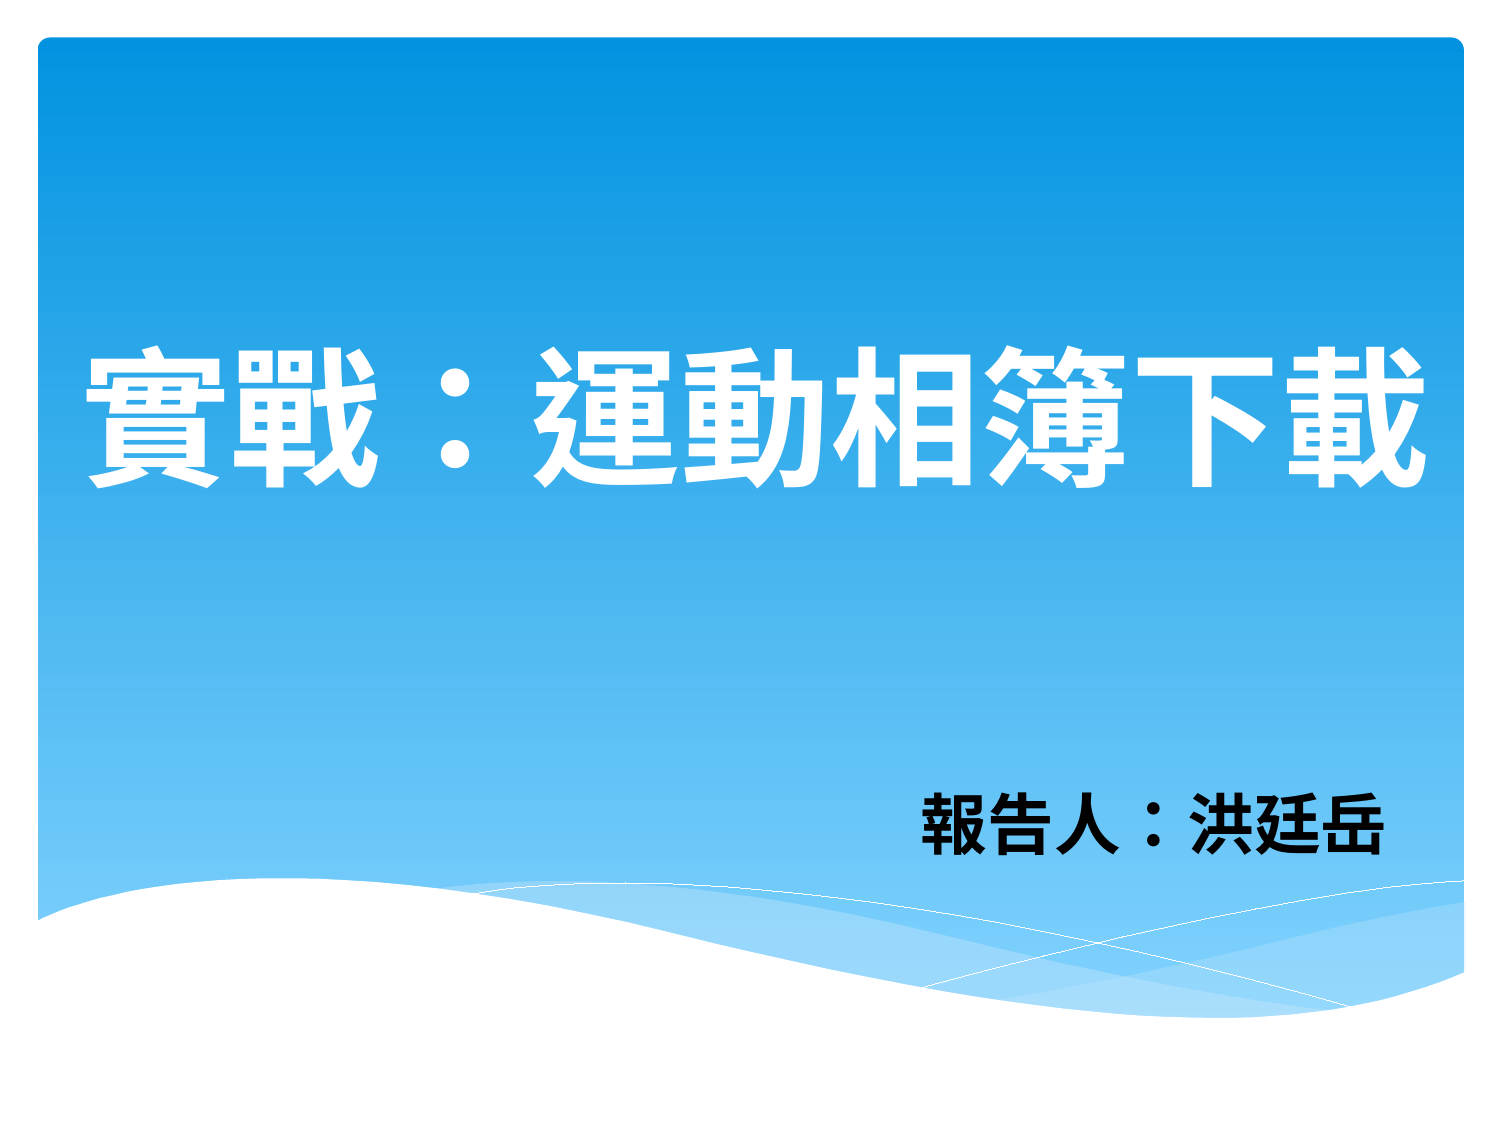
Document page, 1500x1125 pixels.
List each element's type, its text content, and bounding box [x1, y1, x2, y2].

subtitle 報告人：洪廷岳 [844, 775, 1464, 882]
title 實戰：運動相簿下載 [53, 219, 1459, 512]
